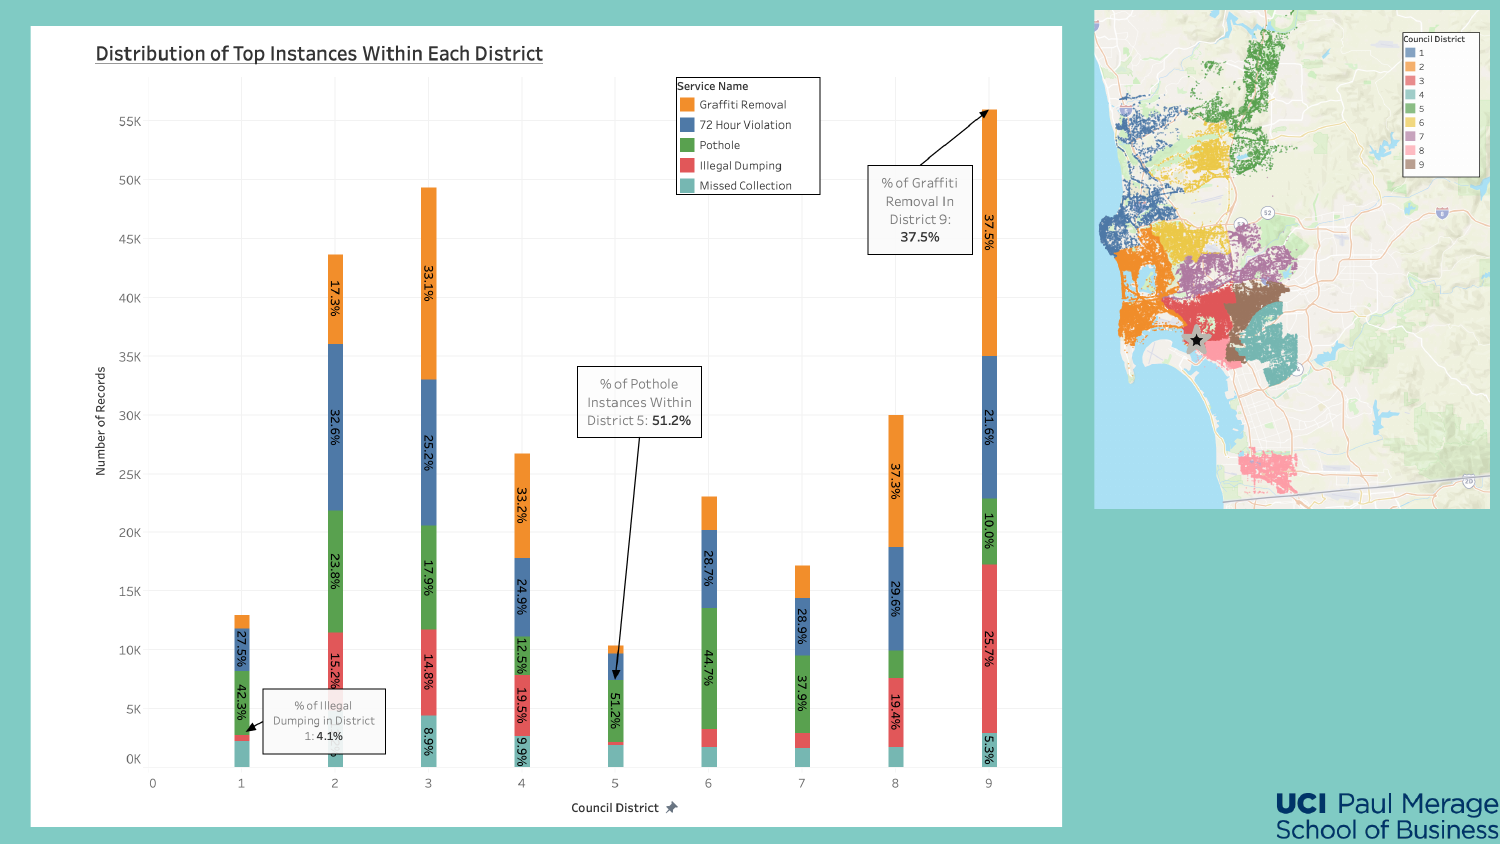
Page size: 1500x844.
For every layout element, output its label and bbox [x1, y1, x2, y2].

text_box [1094, 10, 1491, 509]
picture [1276, 793, 1500, 844]
picture [30, 25, 1063, 827]
